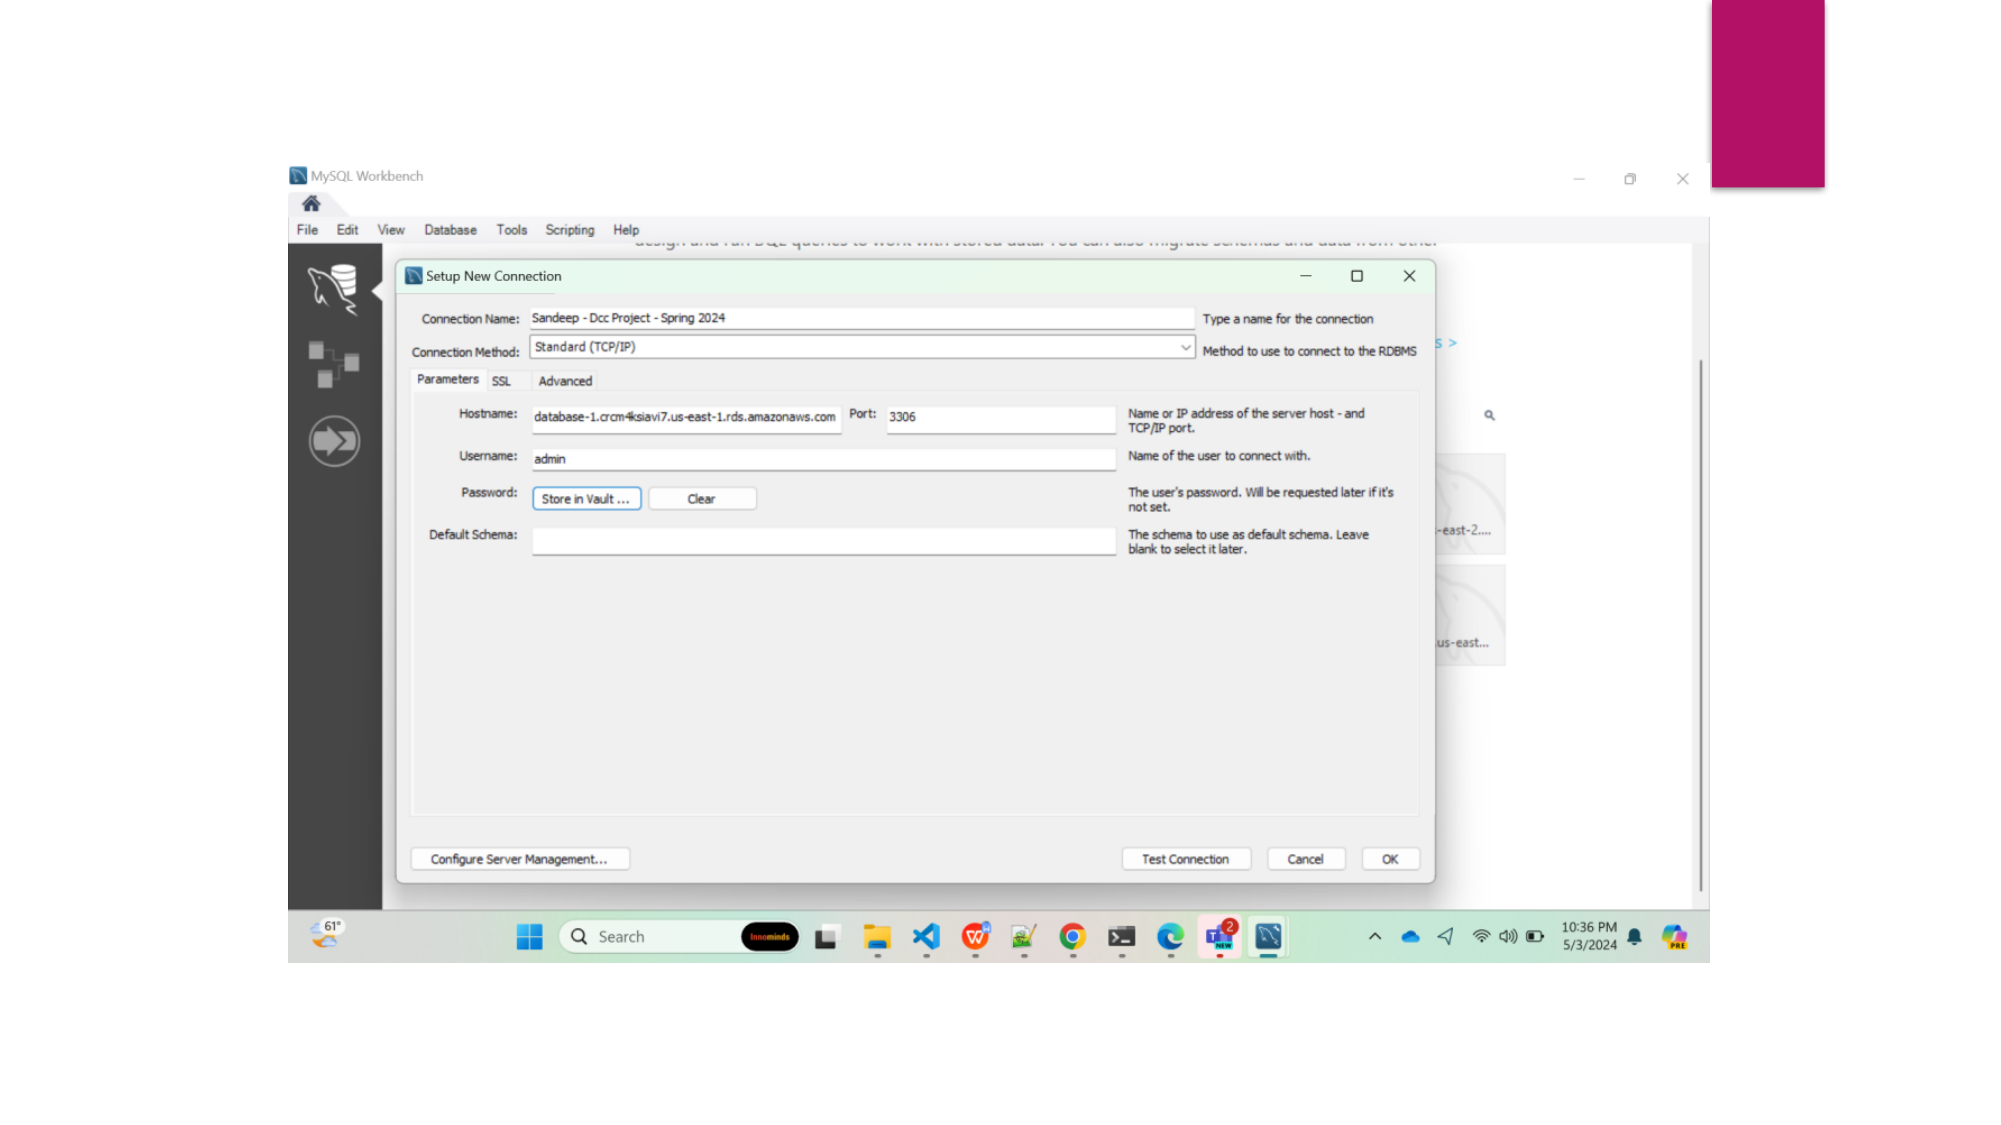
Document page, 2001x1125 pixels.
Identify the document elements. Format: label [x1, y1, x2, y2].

picture [288, 162, 1710, 963]
